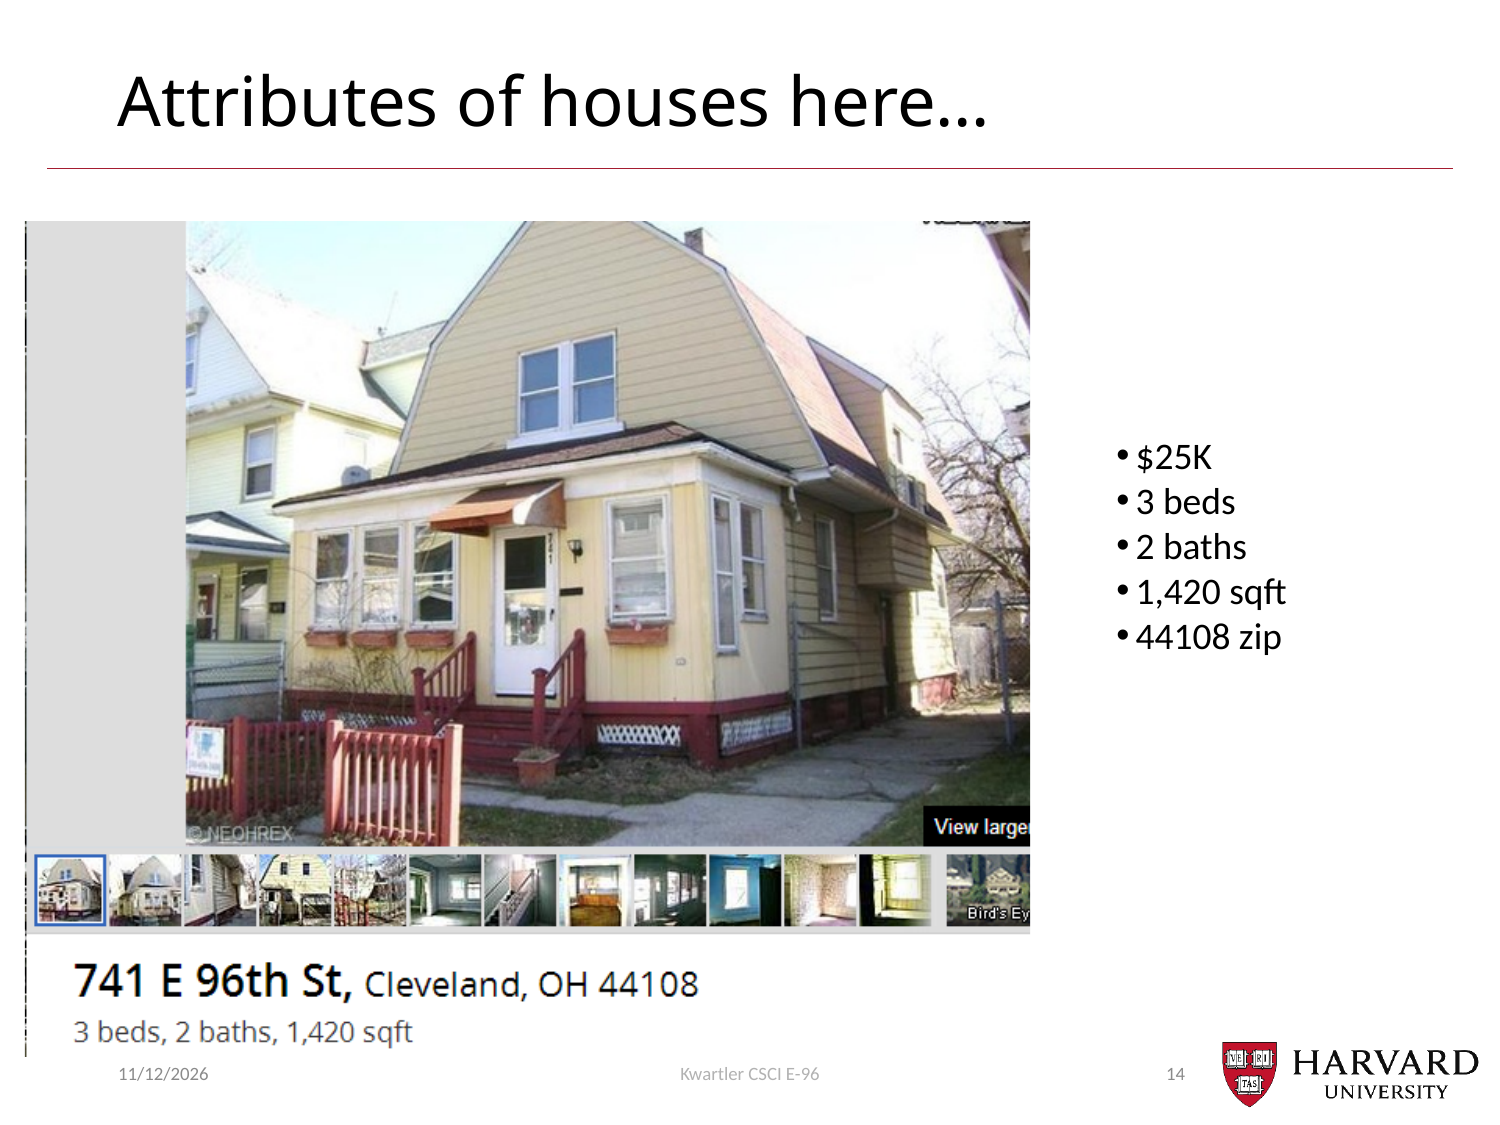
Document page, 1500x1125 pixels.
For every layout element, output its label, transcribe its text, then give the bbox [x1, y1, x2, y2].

picture [1200, 1024, 1500, 1125]
picture [24, 221, 1031, 1057]
title Attributes of houses here… [103, 59, 1397, 157]
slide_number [103, 1057, 441, 1103]
slide_number 14 [1059, 1042, 1200, 1103]
text_box $25K 3 beds 2 baths 1,420 sqft 44108 zip [1101, 424, 1302, 710]
footer Kwartler CSCI E-96 [496, 1057, 1004, 1103]
